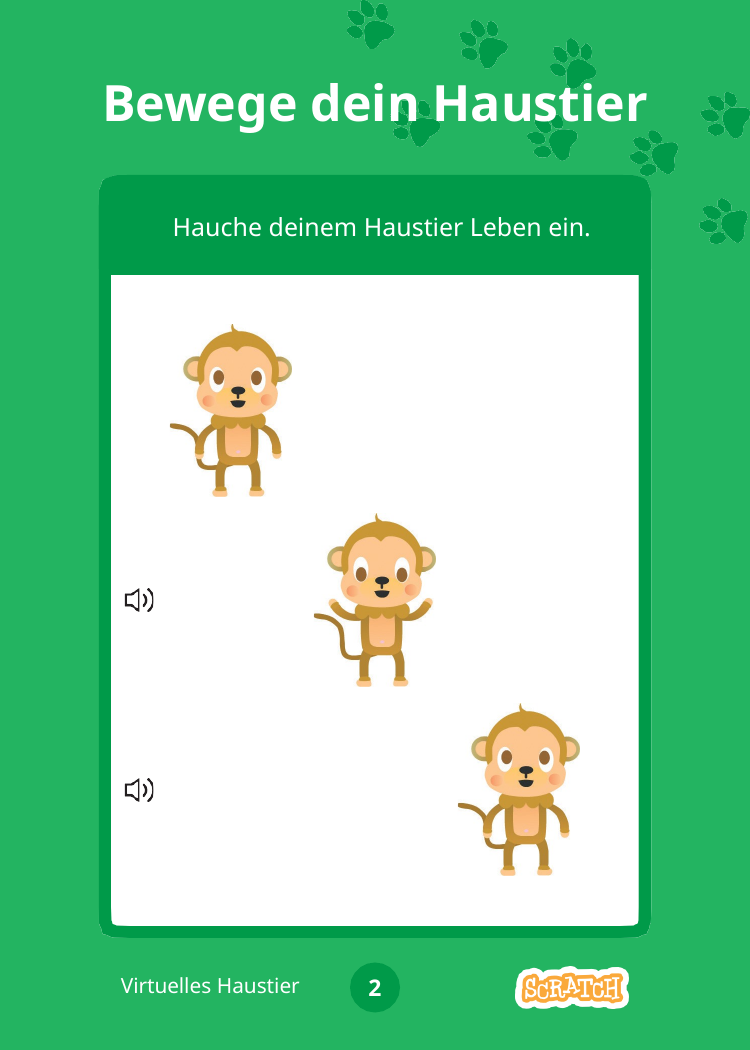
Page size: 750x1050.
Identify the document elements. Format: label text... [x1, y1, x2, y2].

text_box [350, 962, 401, 1013]
text_box [124, 588, 140, 612]
text_box Virtuelles Haustier [118, 972, 334, 993]
text_box [98, 0, 750, 938]
text_box [124, 778, 140, 802]
text_box [457, 703, 580, 876]
text_box [169, 324, 292, 497]
text_box Hauche deinem Haustier Leben ein. [170, 211, 597, 241]
text_box 2 [366, 973, 384, 1001]
text_box [142, 588, 154, 612]
title Bewege dein Haustier [17, 71, 733, 146]
text_box [142, 778, 154, 802]
text_box [515, 966, 629, 1009]
text_box [105, 181, 645, 269]
text_box [0, 0, 750, 1050]
text_box [313, 513, 436, 687]
